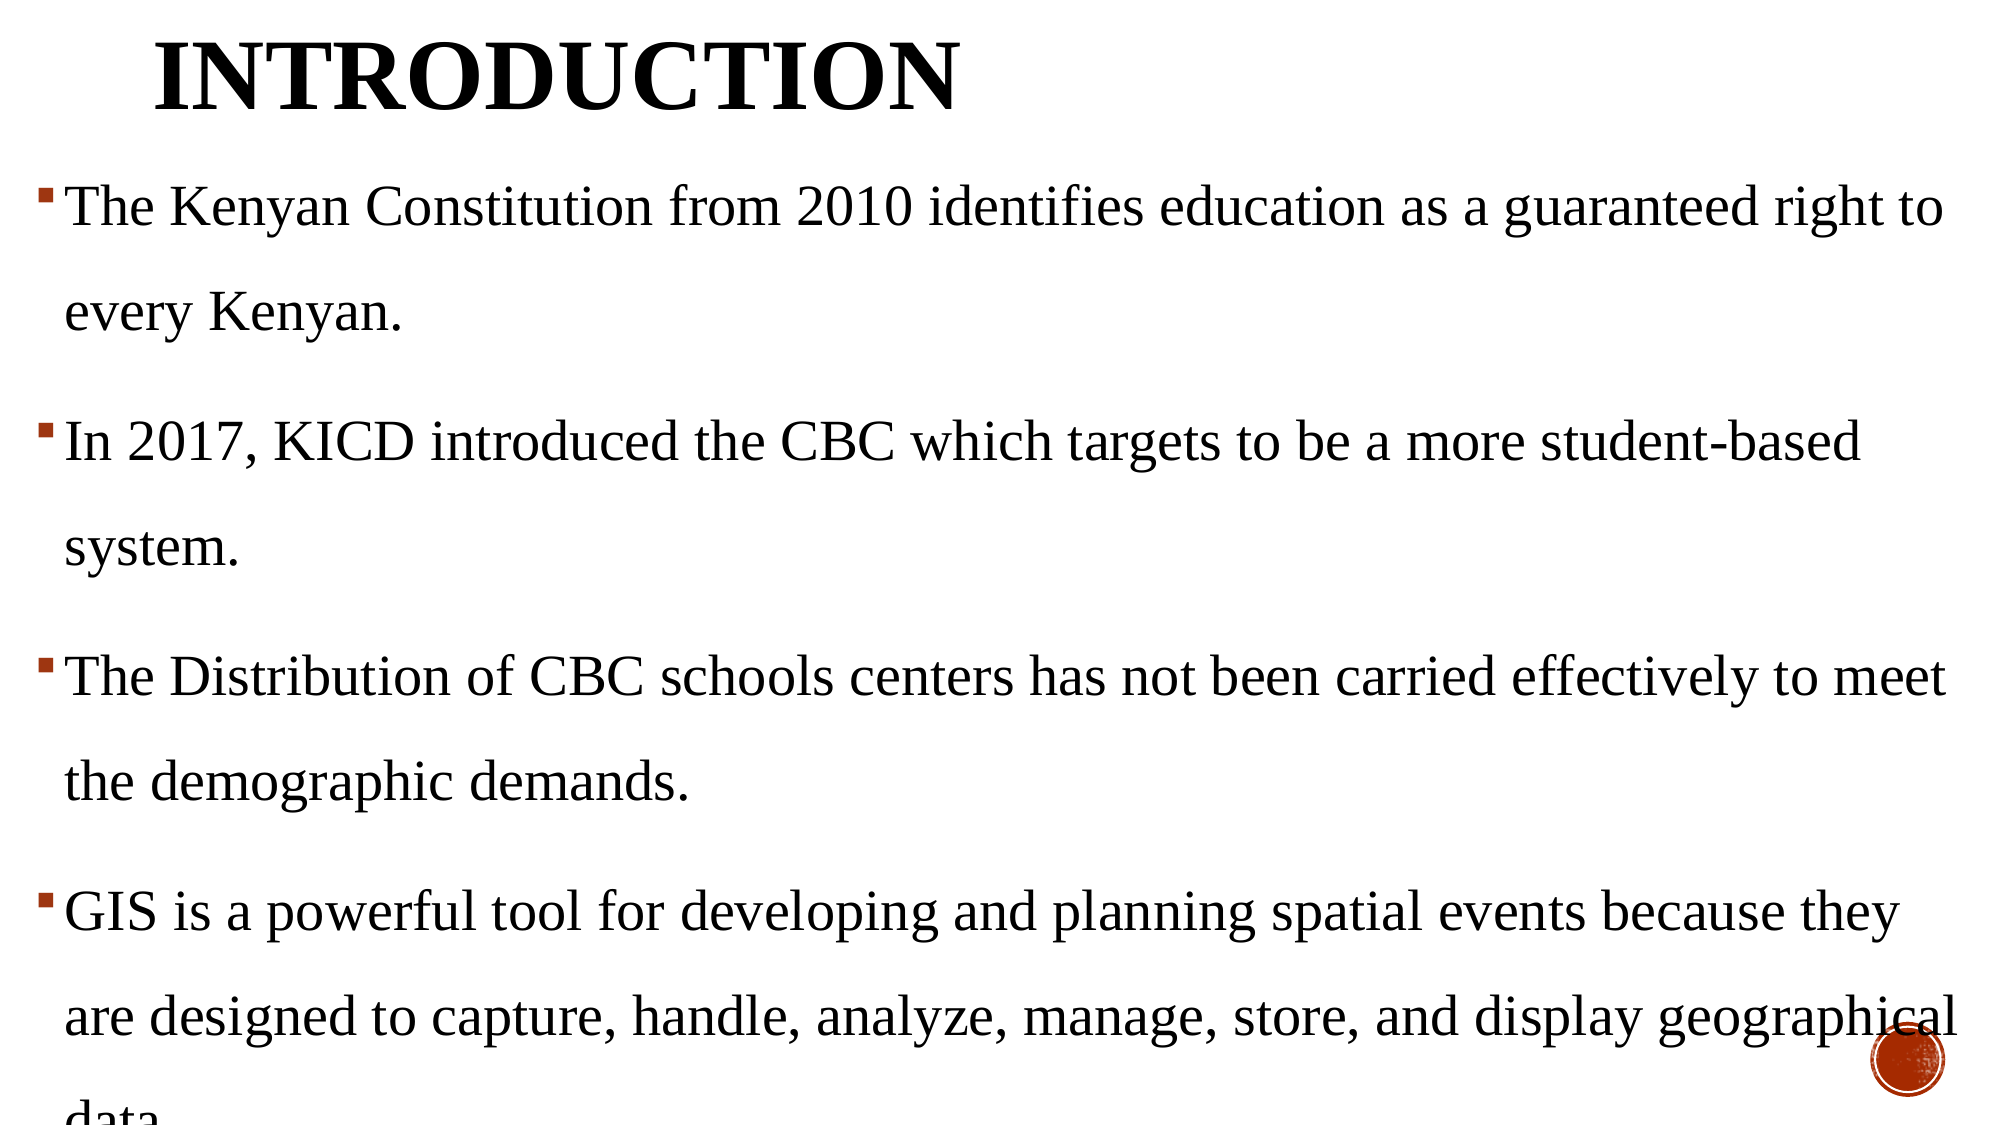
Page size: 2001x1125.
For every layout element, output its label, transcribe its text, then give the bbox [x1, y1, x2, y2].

list The Kenyan Constitution from 2010 identifies education as a guaranteed right to every Kenyan. In 2017, KICD introduced the CBC which targets to be a more student-based system. The Distribution of CBC schools centers has not been carried effectively to meet the demographic demands. GIS is a powerful tool for developing and planning spatial events because they are designed to capture, handle, analyze, manage, store, and display geographical data. [19, 124, 1976, 1107]
title Introduction [137, 13, 1863, 124]
